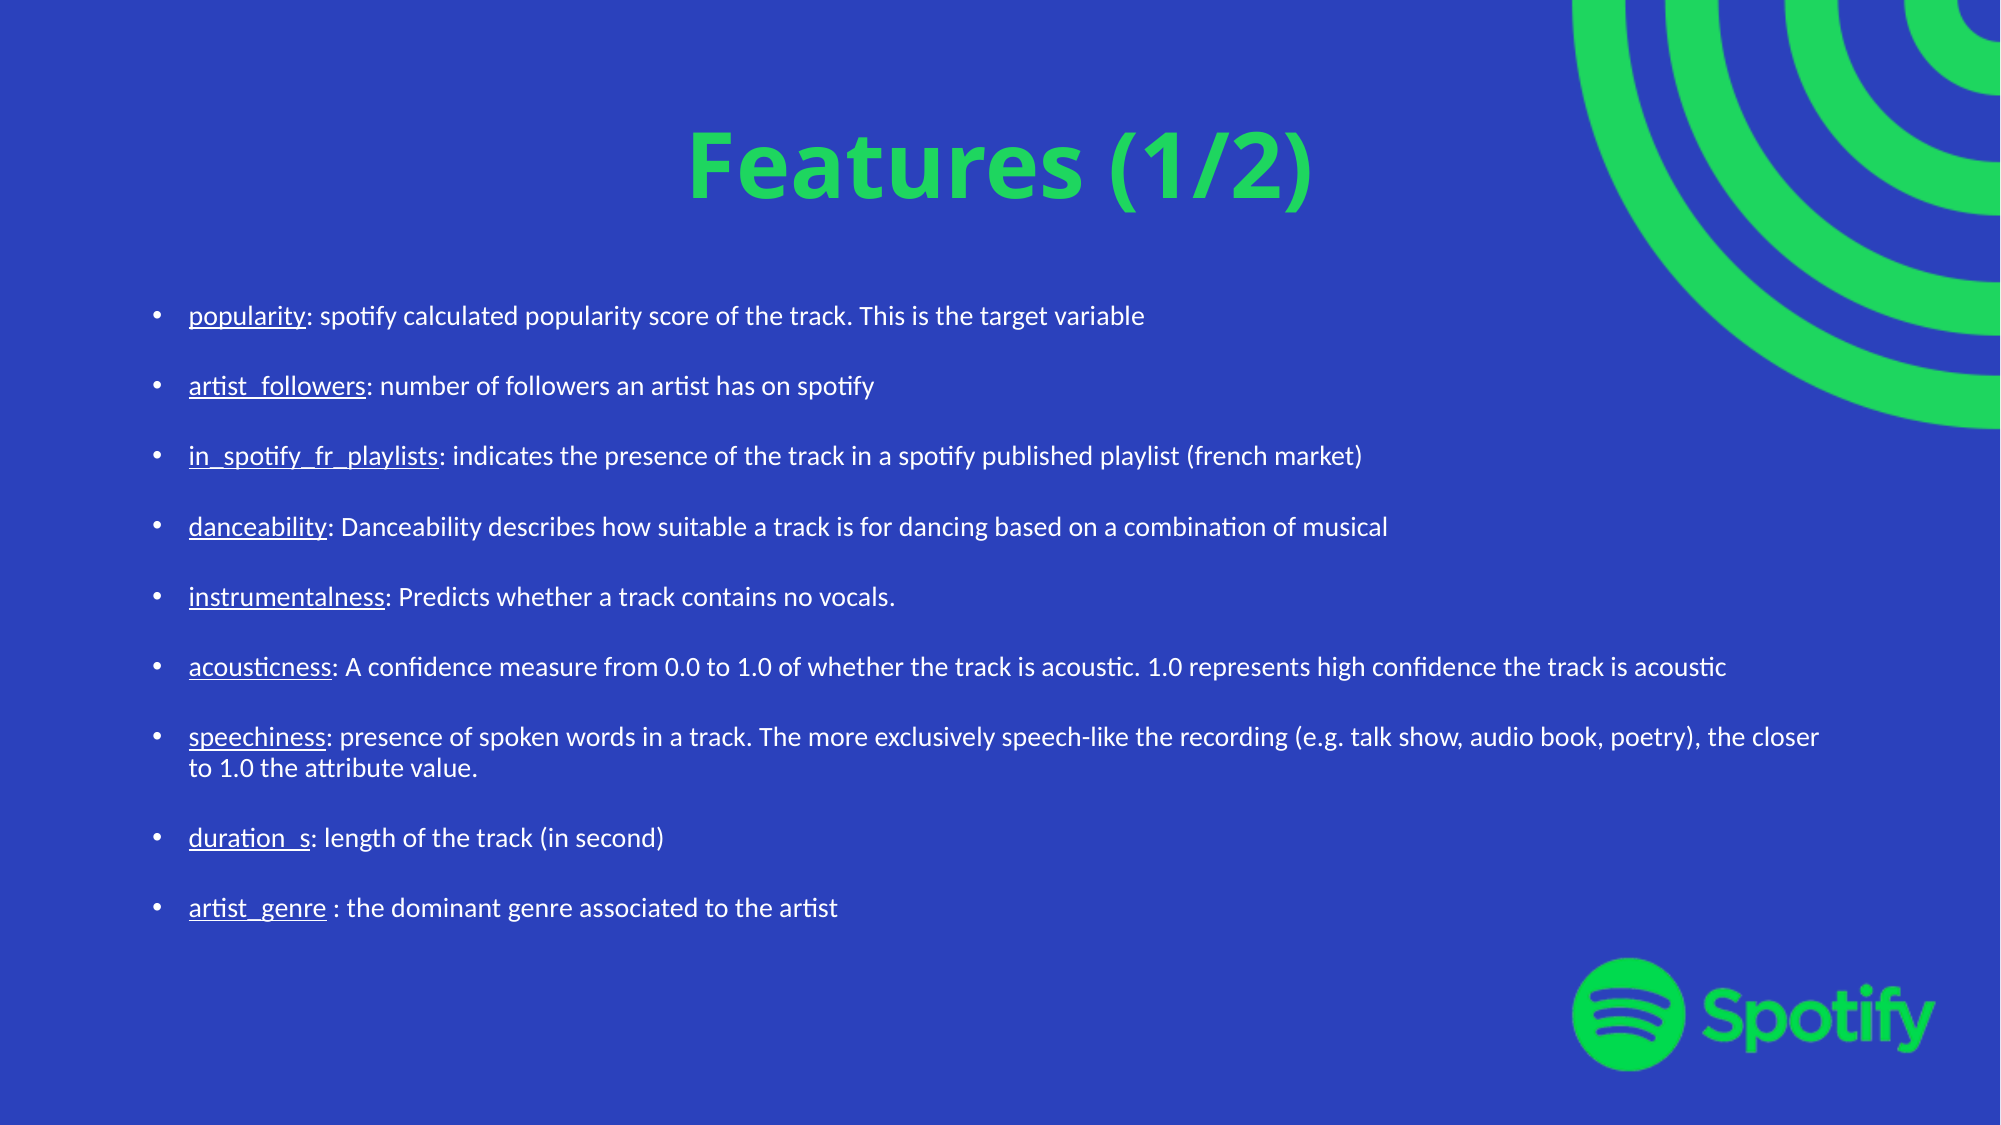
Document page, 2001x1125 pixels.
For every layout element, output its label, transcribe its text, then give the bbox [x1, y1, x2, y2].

picture [0, 0, 2001, 1125]
title Features (1/2) [137, 59, 1863, 278]
list popularity: spotify calculated popularity score of the track. This is the target variable artist_followers: number of followers an artist has on spotify in_spotify_fr_playlists: indicates the presence of the track in a spotify published playlist (french market) danceability: Danceability describes how suitable a track is for dancing based on a combination of musical instrumentalness: Predicts whether a track contains no vocals. acousticness: A confidence measure from 0.0 to 1.0 of whether the track is acoustic. 1.0 represents high confidence the track is acoustic speechiness: presence of spoken words in a track. The more exclusively speech-like the recording (e.g. talk show, audio book, poetry), the closer to 1.0 the attribute value. duration_s: length of the track (in second) artist_genre : the dominant genre associated to the artist [137, 293, 1863, 951]
